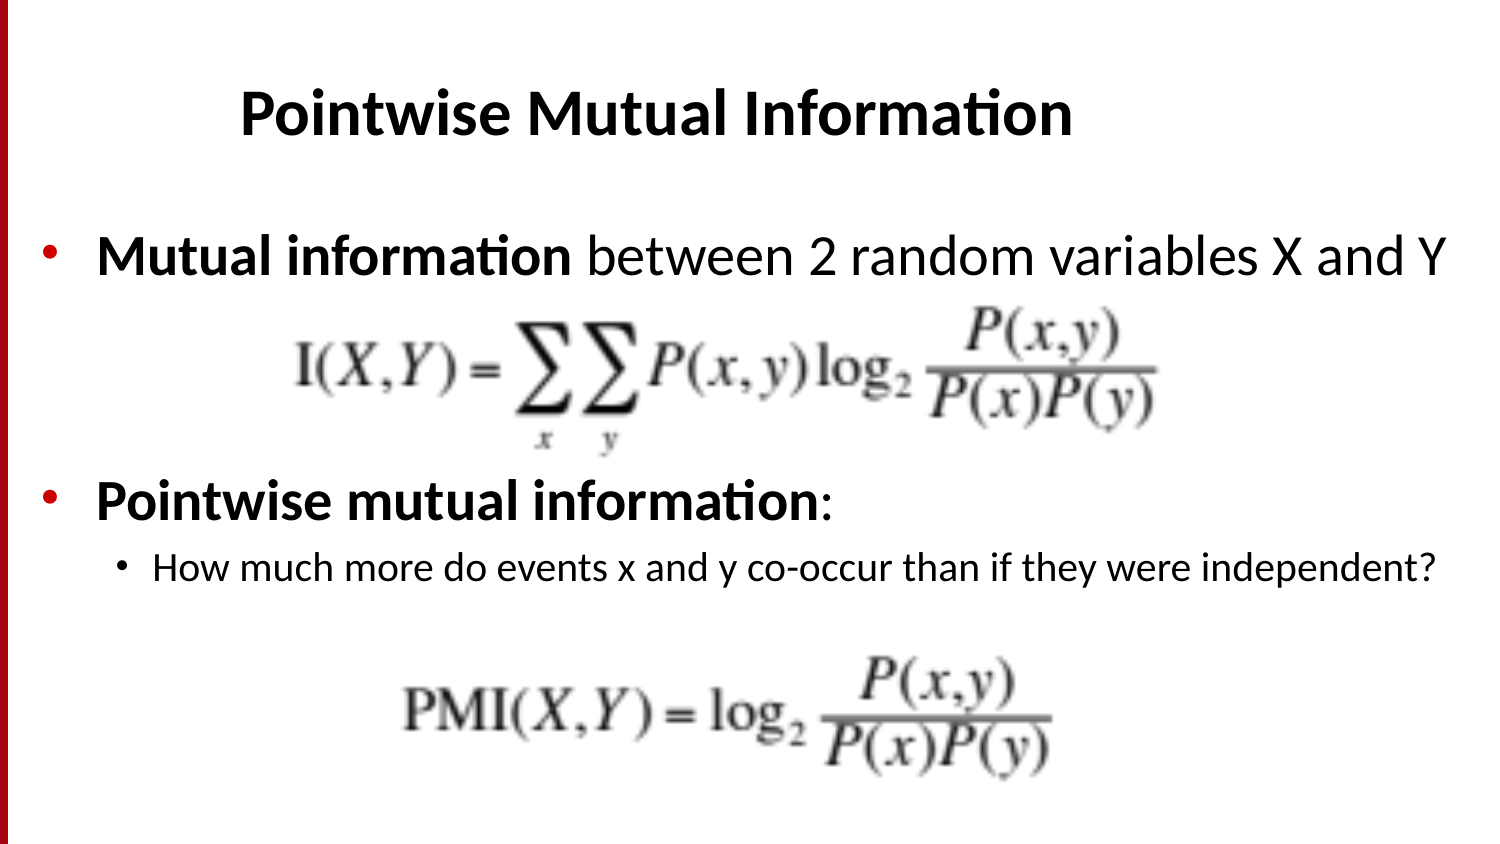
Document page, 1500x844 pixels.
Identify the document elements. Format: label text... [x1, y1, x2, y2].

title Pointwise Mutual Information [225, 34, 1450, 157]
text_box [287, 296, 1165, 467]
list Mutual information between 2 random variables X and Y Pointwise mutual information: How much more do events x and y co-occur than if they were independent? [24, 209, 1500, 772]
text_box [394, 646, 1058, 787]
